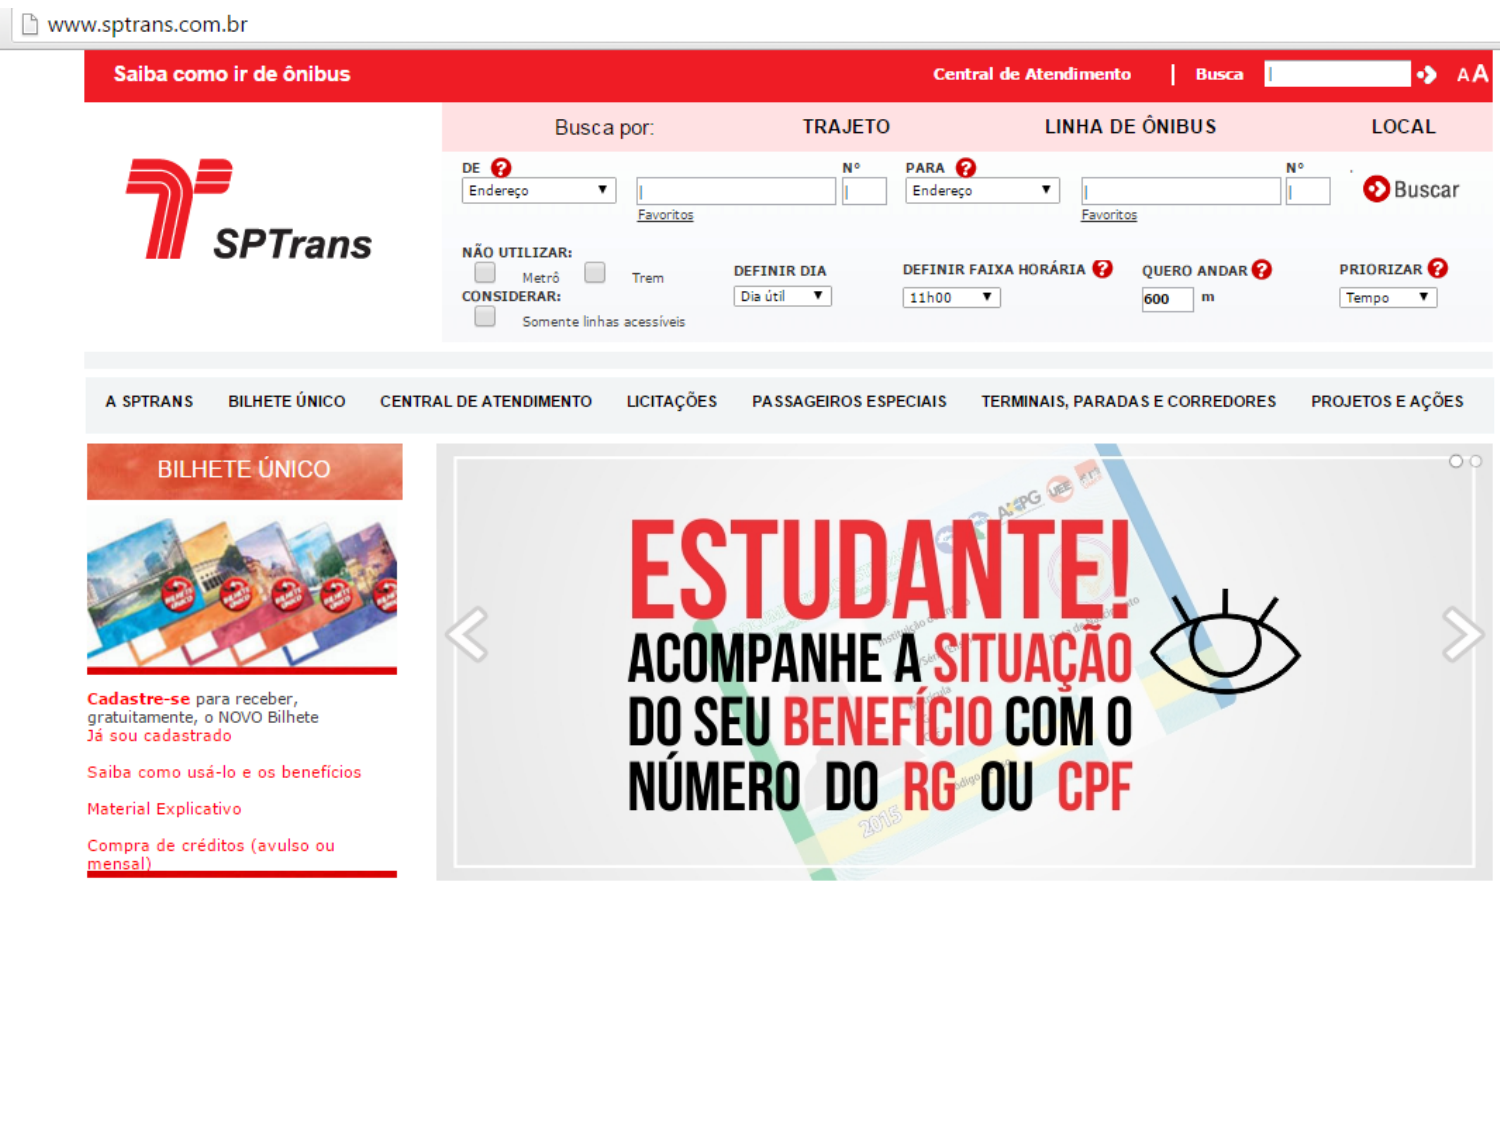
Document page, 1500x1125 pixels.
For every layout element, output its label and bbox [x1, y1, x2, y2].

picture [0, 8, 1500, 895]
